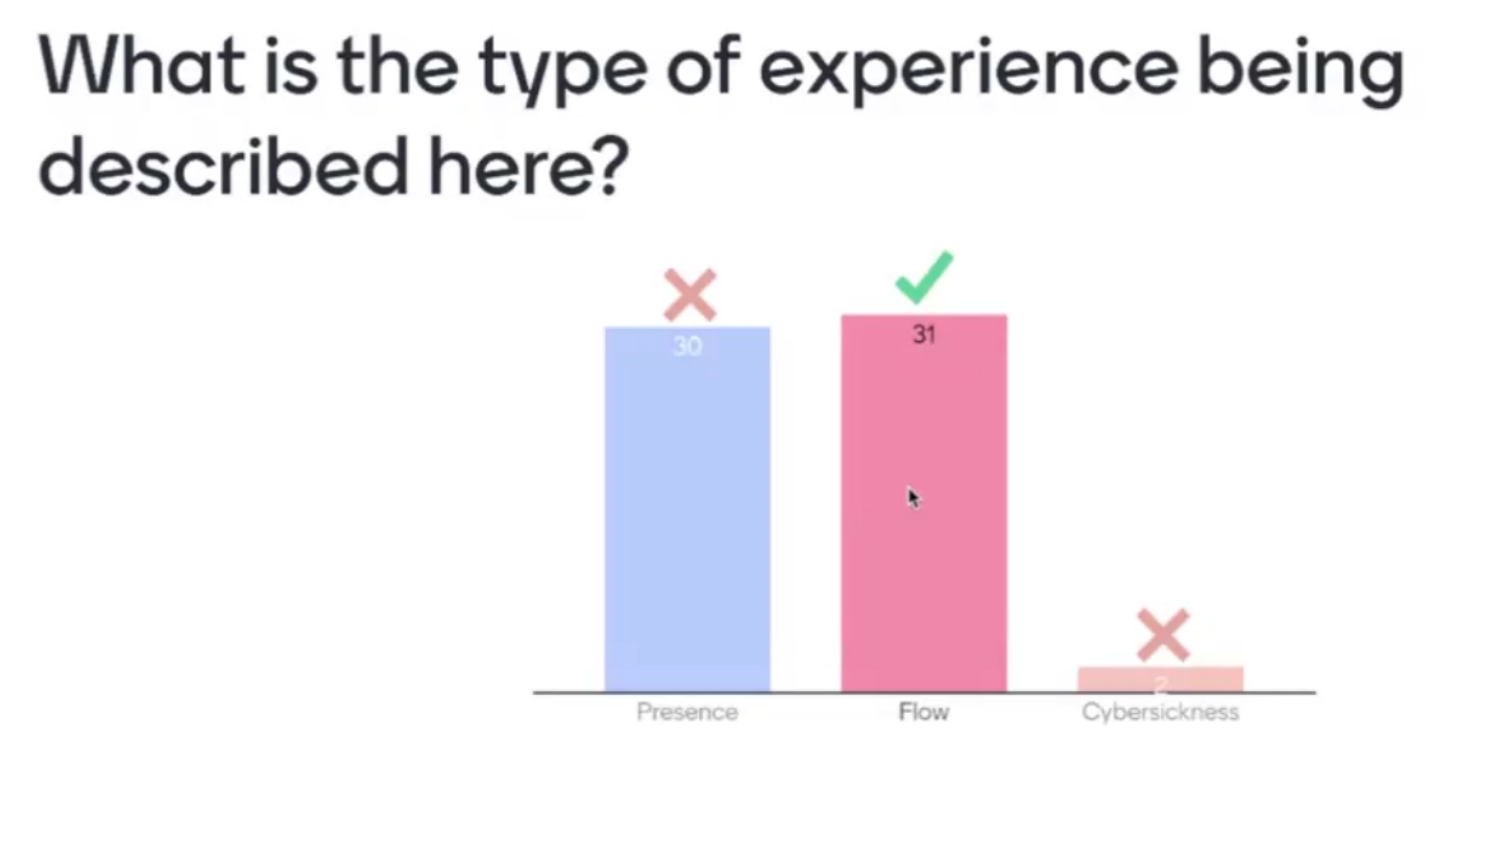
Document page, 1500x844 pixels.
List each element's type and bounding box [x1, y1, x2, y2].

picture [24, 24, 1476, 768]
